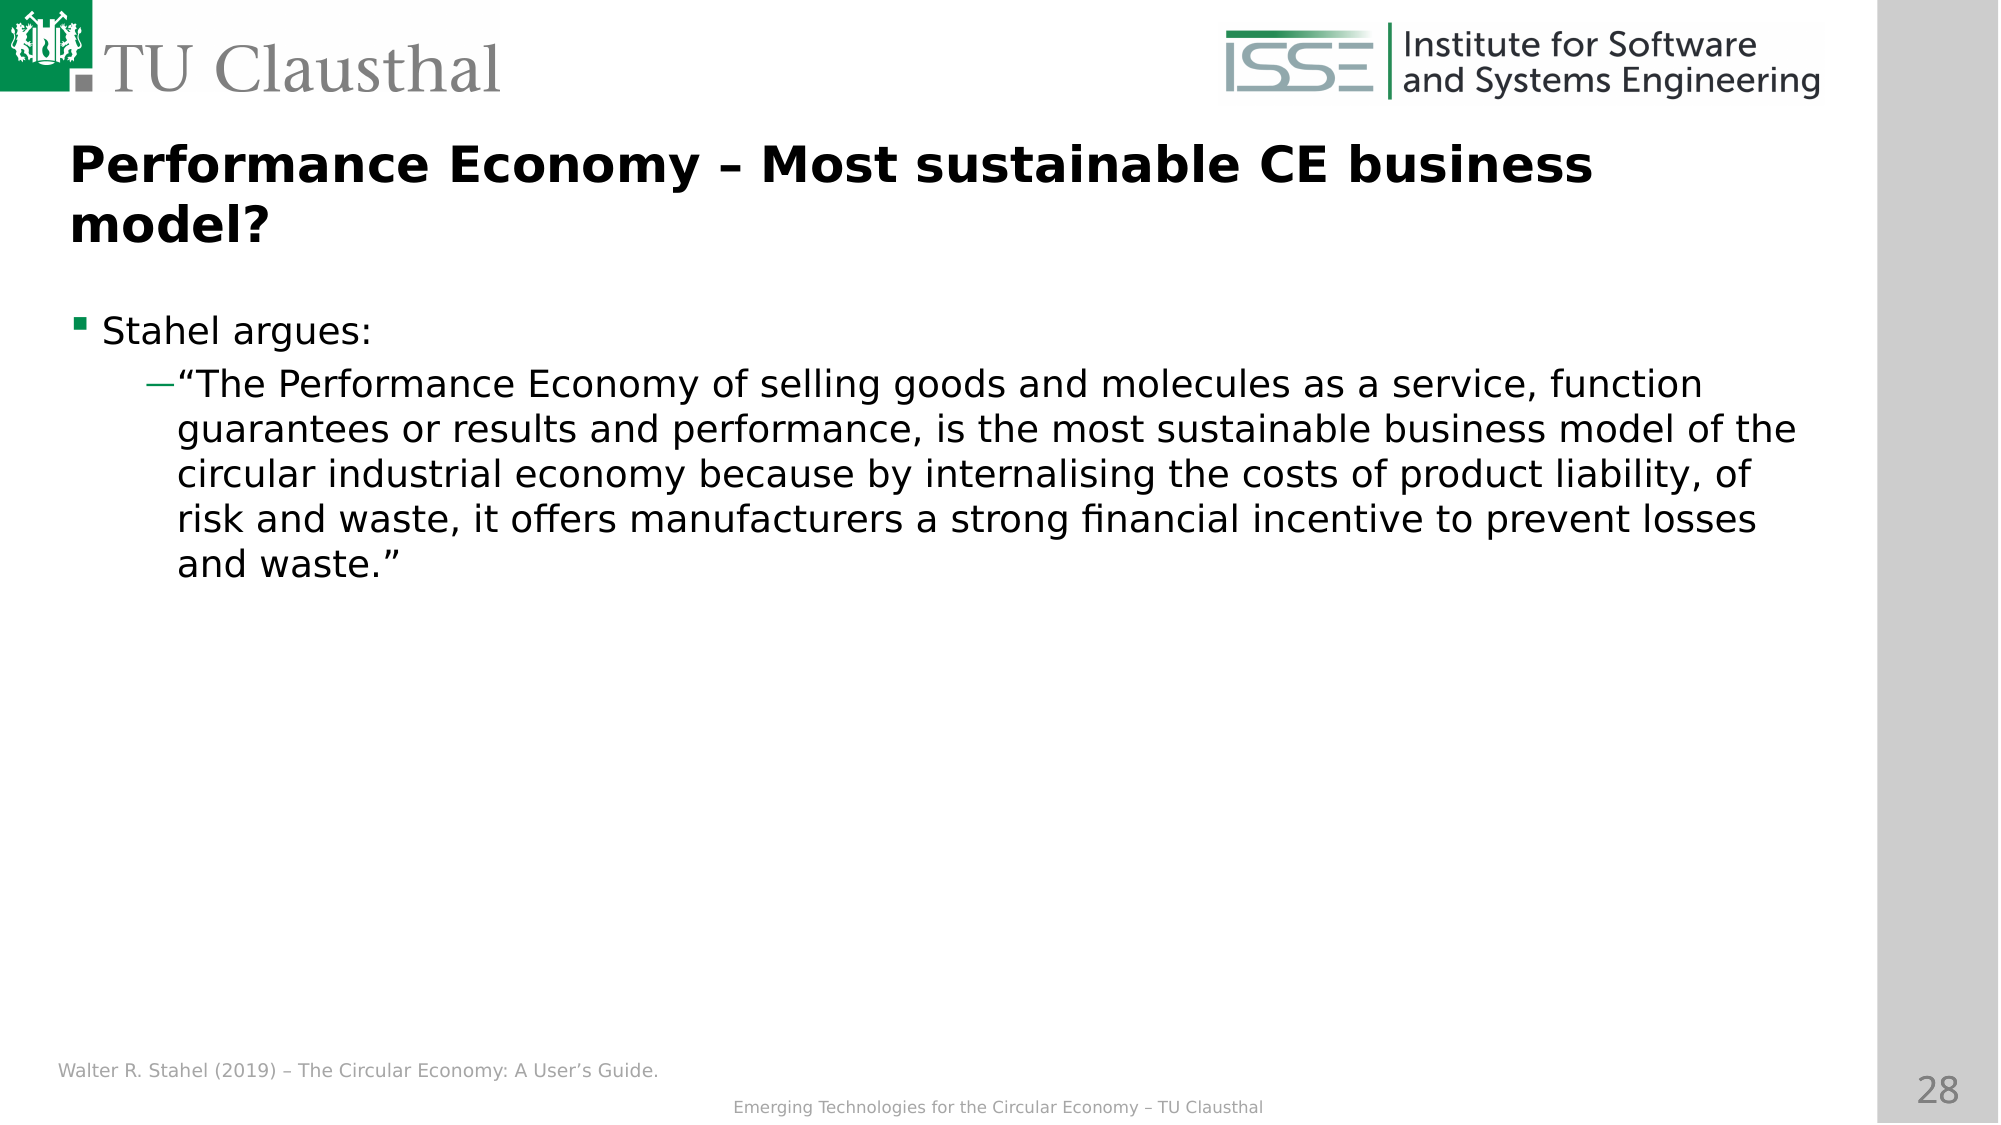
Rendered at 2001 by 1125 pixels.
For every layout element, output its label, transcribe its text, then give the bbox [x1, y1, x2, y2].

text_box Walter R. Stahel (2019) – The Circular Economy: A User’s Guide. [43, 1051, 1105, 1089]
text_box Performance Economy – Most sustainable CE business model? [55, 125, 1818, 207]
text_box Stahel argues: “The Performance Economy of selling goods and molecules as a service, function guarantees or results and performance, is the most sustainable business model of the circular industrial economy because by internalising the costs of product liability, of risk and waste, it offers manufacturers a strong financial incentive to prevent losses and waste.” [55, 299, 1818, 1011]
picture [1218, 22, 1825, 106]
picture [0, 0, 500, 92]
